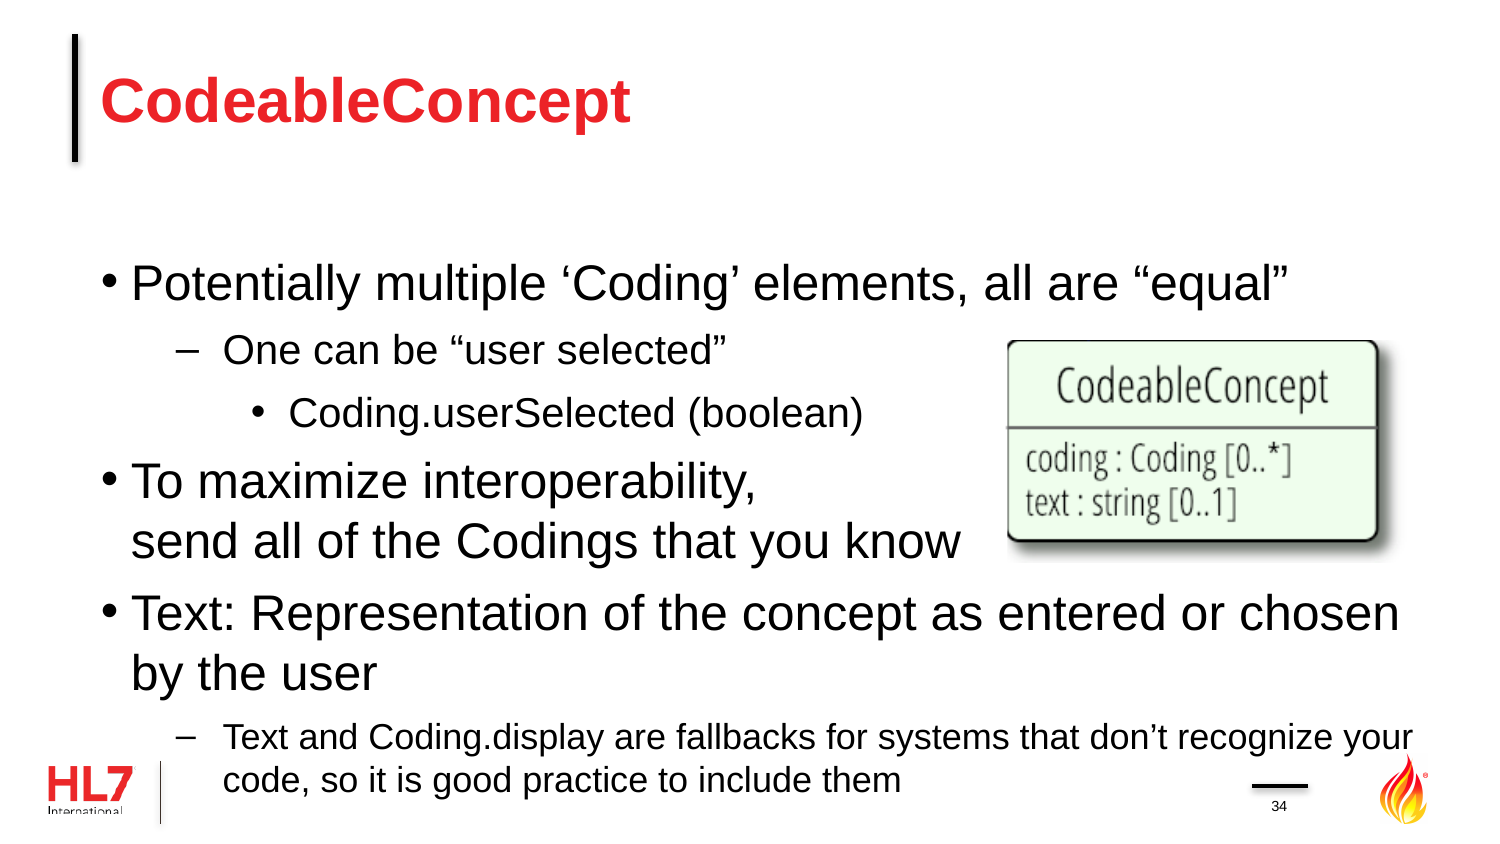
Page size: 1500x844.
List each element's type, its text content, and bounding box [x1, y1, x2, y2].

title CodeableConcept [100, 33, 1451, 163]
slide_number 34 [1257, 788, 1302, 815]
picture [1380, 753, 1428, 824]
list Potentially multiple ‘Coding’ elements, all are “equal” One can be “user selected” Coding.userSelected (boolean) To maximize interoperability, send all of the Codings that you know Text: Representation of the concept as entered or chosen by the user Text and Coding.display are fallbacks for systems that don’t recognize your code, so it is good practice to include them [100, 250, 1451, 731]
picture [966, 340, 1414, 563]
